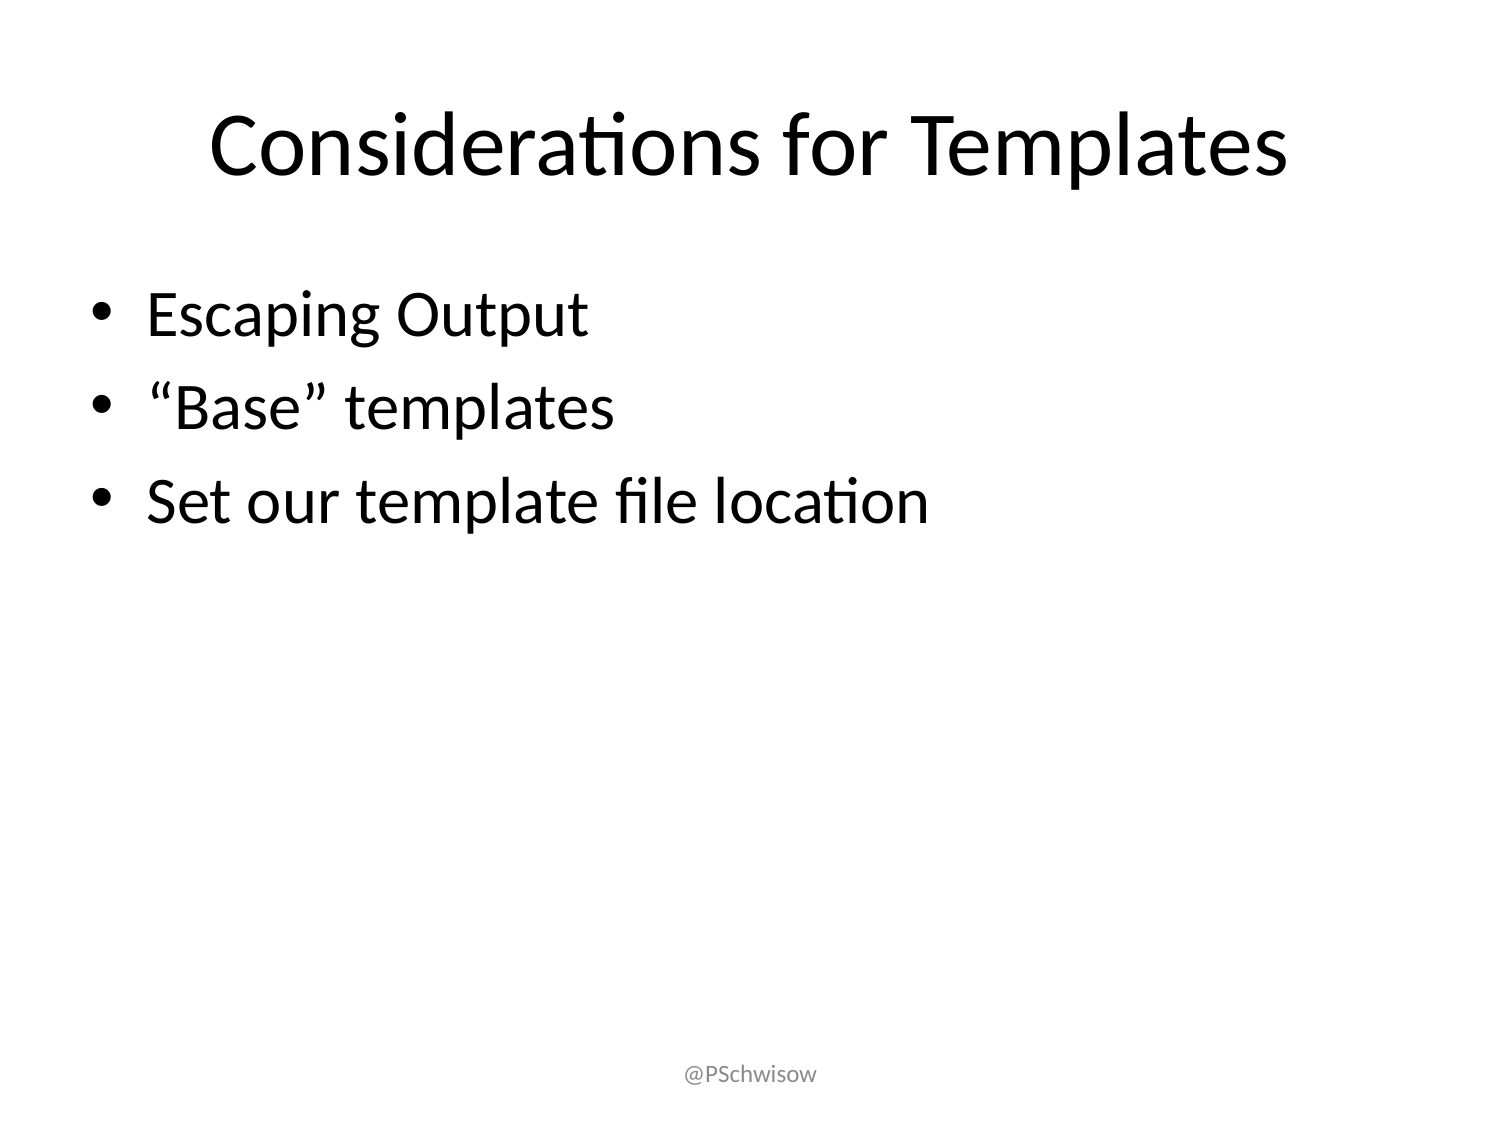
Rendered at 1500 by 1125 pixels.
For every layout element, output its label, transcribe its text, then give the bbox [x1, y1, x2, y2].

list Escaping Output “Base” templates Set our template file location [75, 262, 1425, 1005]
title Considerations for Templates [75, 45, 1425, 233]
footer @PSchwisow [512, 1042, 988, 1103]
